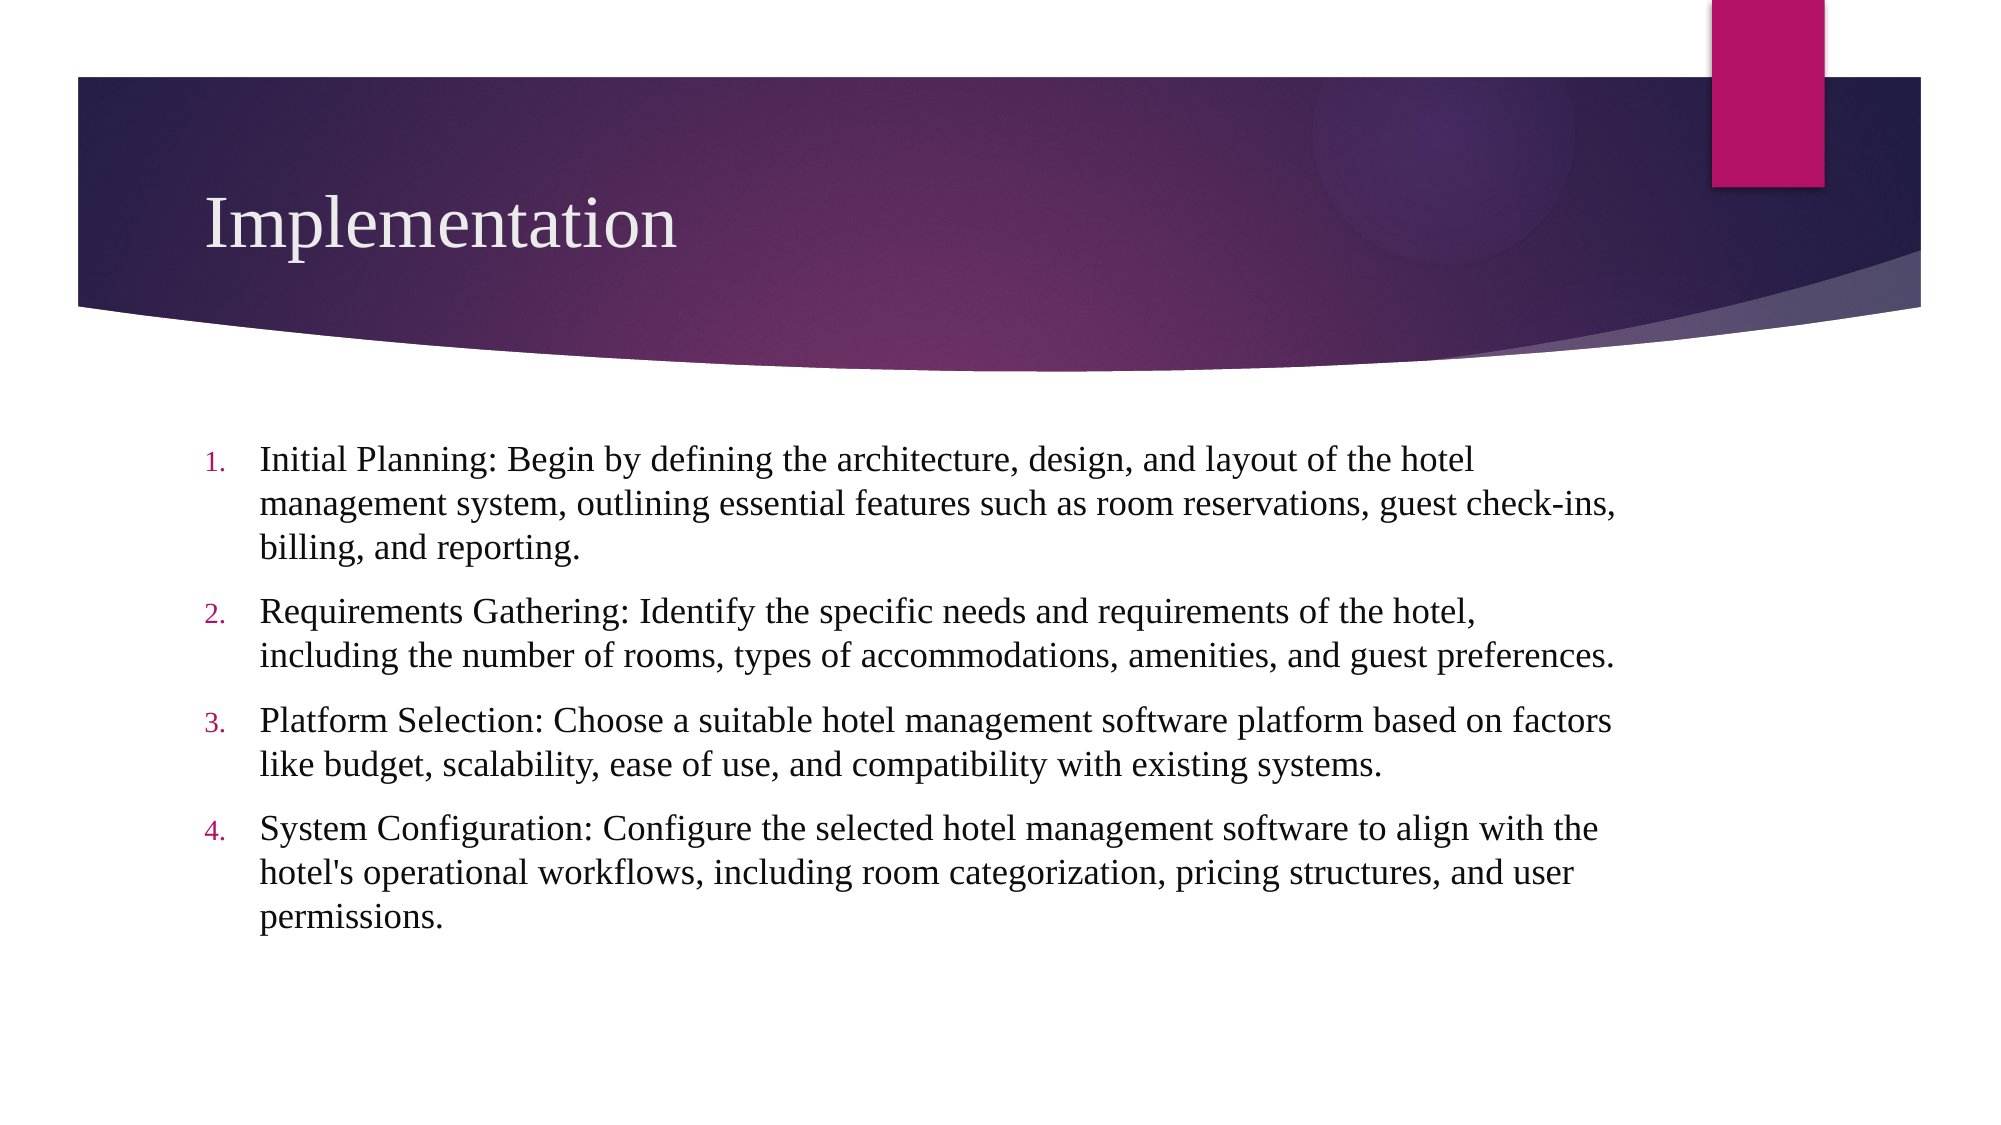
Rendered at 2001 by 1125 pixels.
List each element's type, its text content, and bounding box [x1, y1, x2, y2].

list Initial Planning: Begin by defining the architecture, design, and layout of the hotel management system, outlining essential features such as room reservations, guest check-ins, billing, and reporting. Requirements Gathering: Identify the specific needs and requirements of the hotel, including the number of rooms, types of accommodations, amenities, and guest preferences. Platform Selection: Choose a suitable hotel management software platform based on factors like budget, scalability, ease of use, and compatibility with existing systems. System Configuration: Configure the selected hotel management software to align with the hotel's operational workflows, including room categorization, pricing structures, and user permissions. [189, 427, 1638, 988]
title Implementation [189, 159, 1627, 276]
